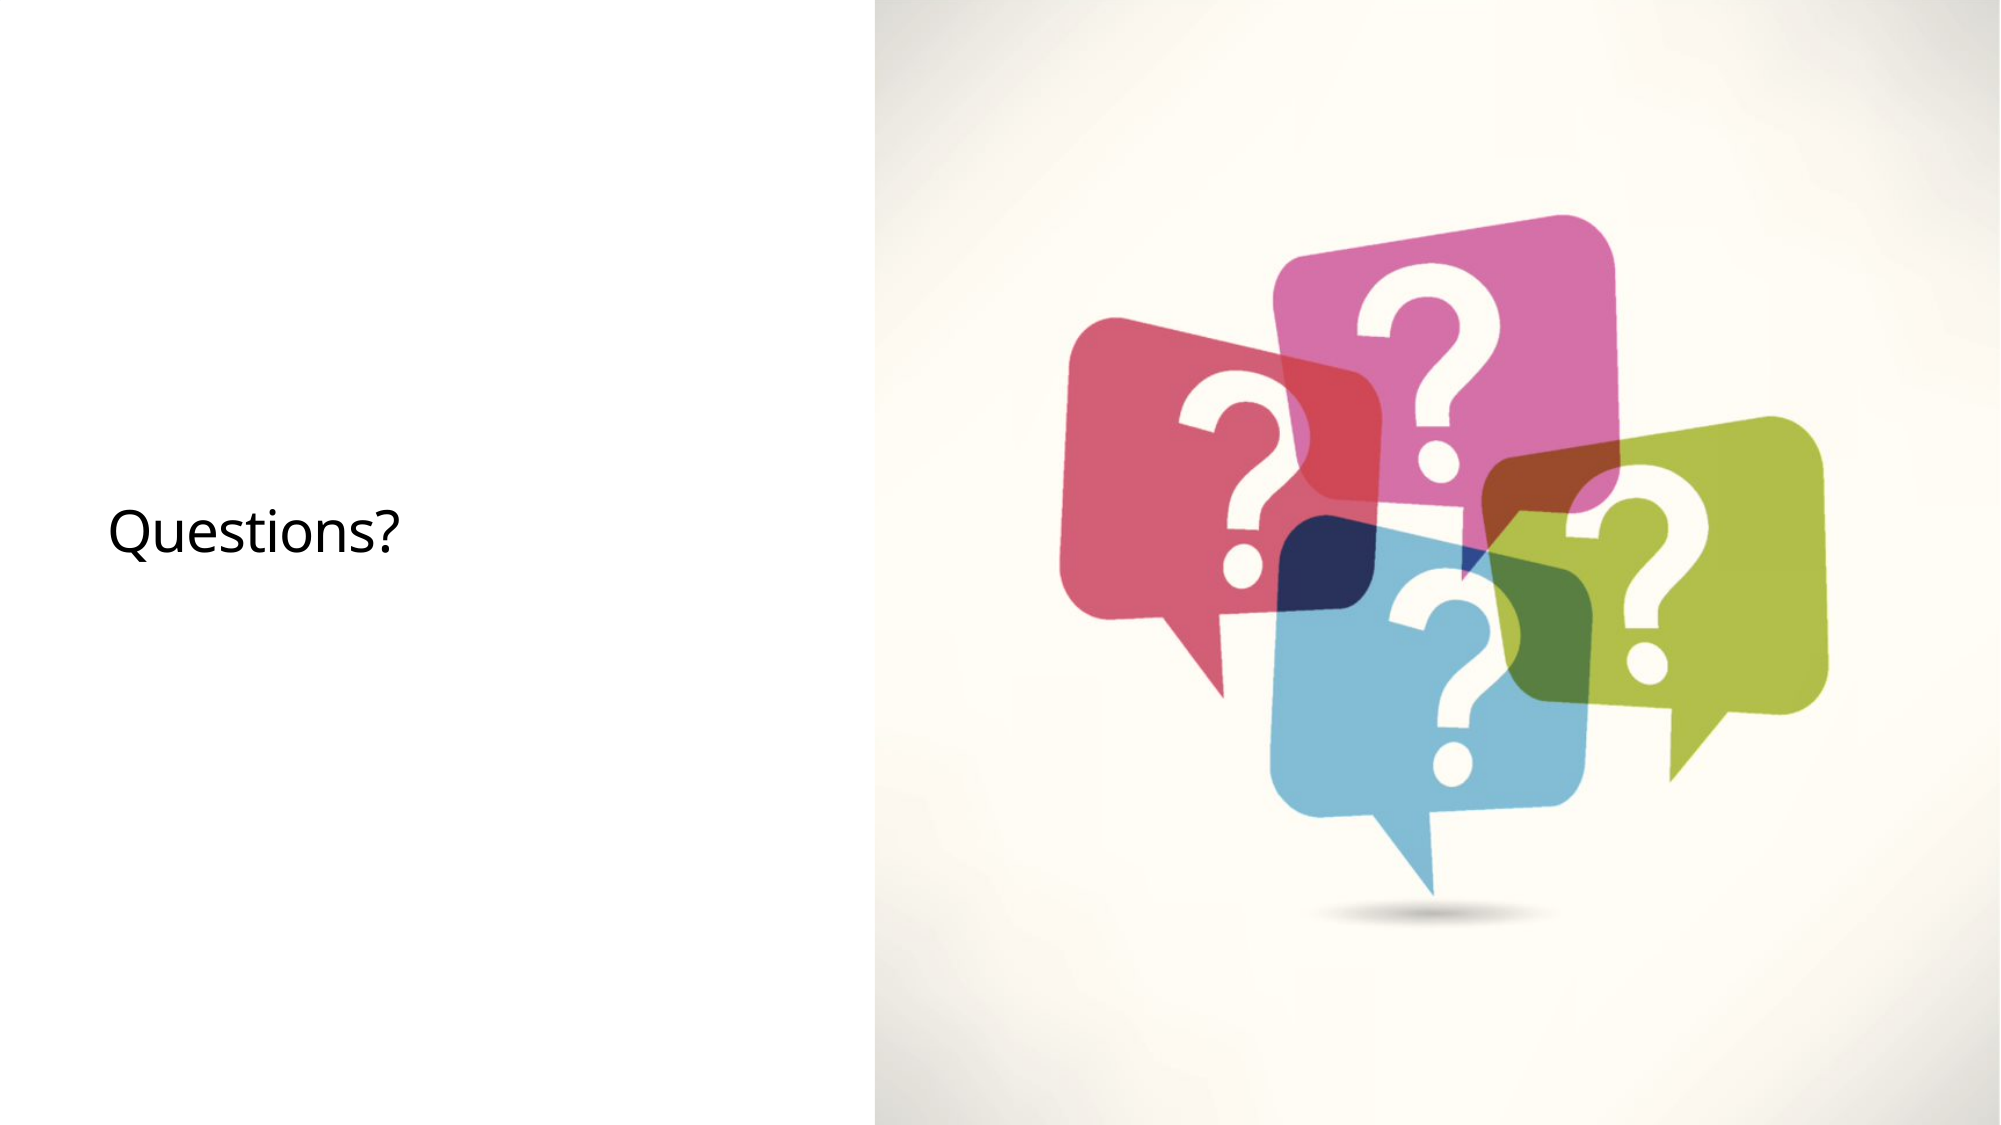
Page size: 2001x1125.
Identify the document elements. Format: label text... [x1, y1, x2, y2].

picture [874, 0, 2000, 1125]
title Questions? [107, 488, 822, 1022]
